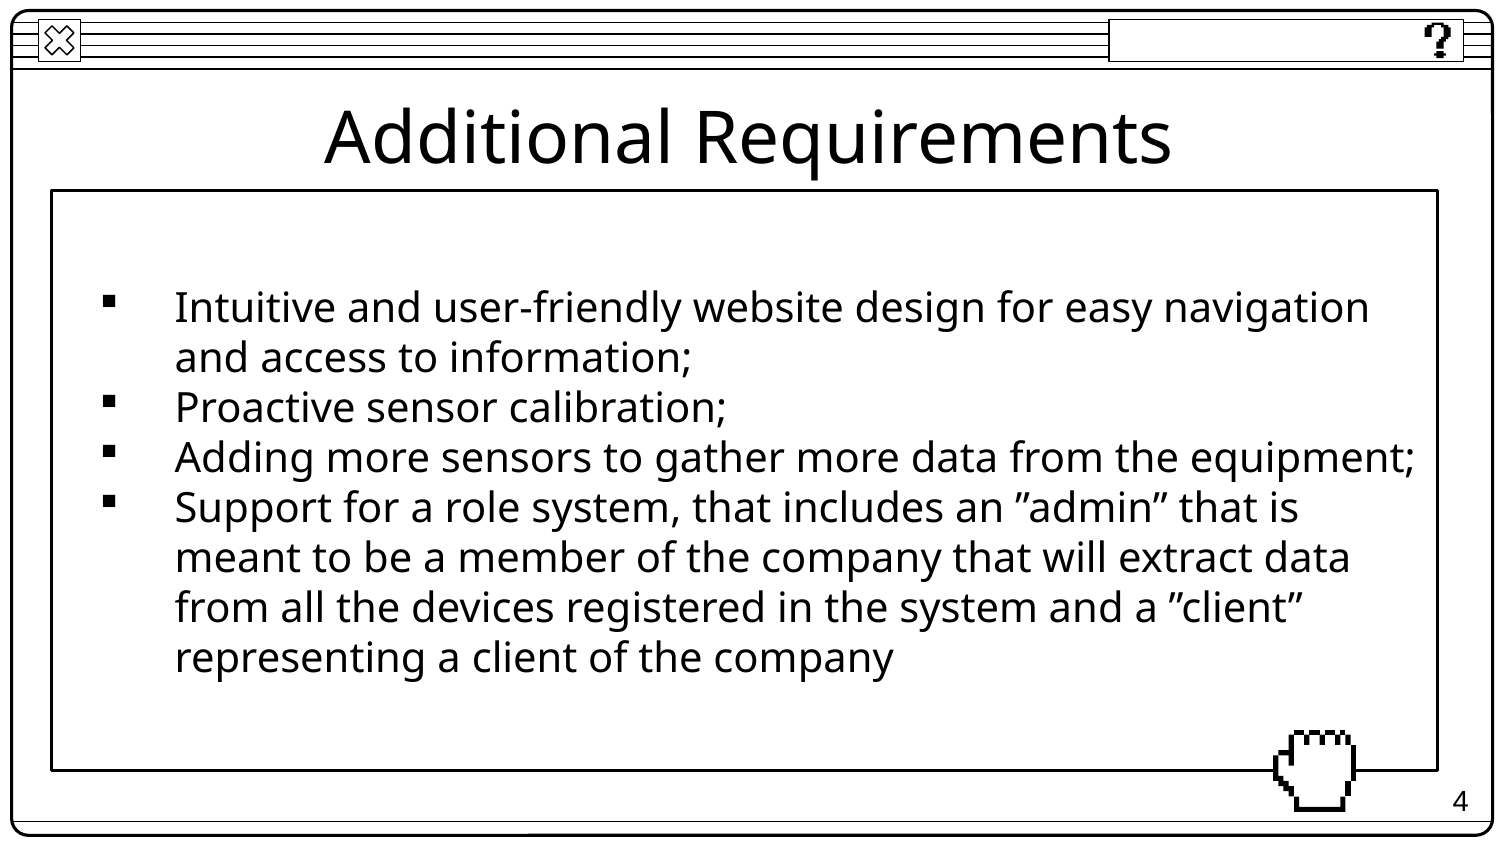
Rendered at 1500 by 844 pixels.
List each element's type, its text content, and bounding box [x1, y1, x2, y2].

text_box 4 [1437, 774, 1484, 825]
text_box [51, 190, 1438, 771]
subtitle Intuitive and user-friendly website design for easy navigation and access to information; Proactive sensor calibration; Adding more sensors to gather more data from the equipment; Support for a role system, that includes an ”admin” that is meant to be a member of the company that will extract data from all the devices registered in the system and a ”client” representing a client of the company [84, 245, 1438, 717]
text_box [1273, 729, 1356, 813]
title Additional Requirements [118, 87, 1382, 182]
